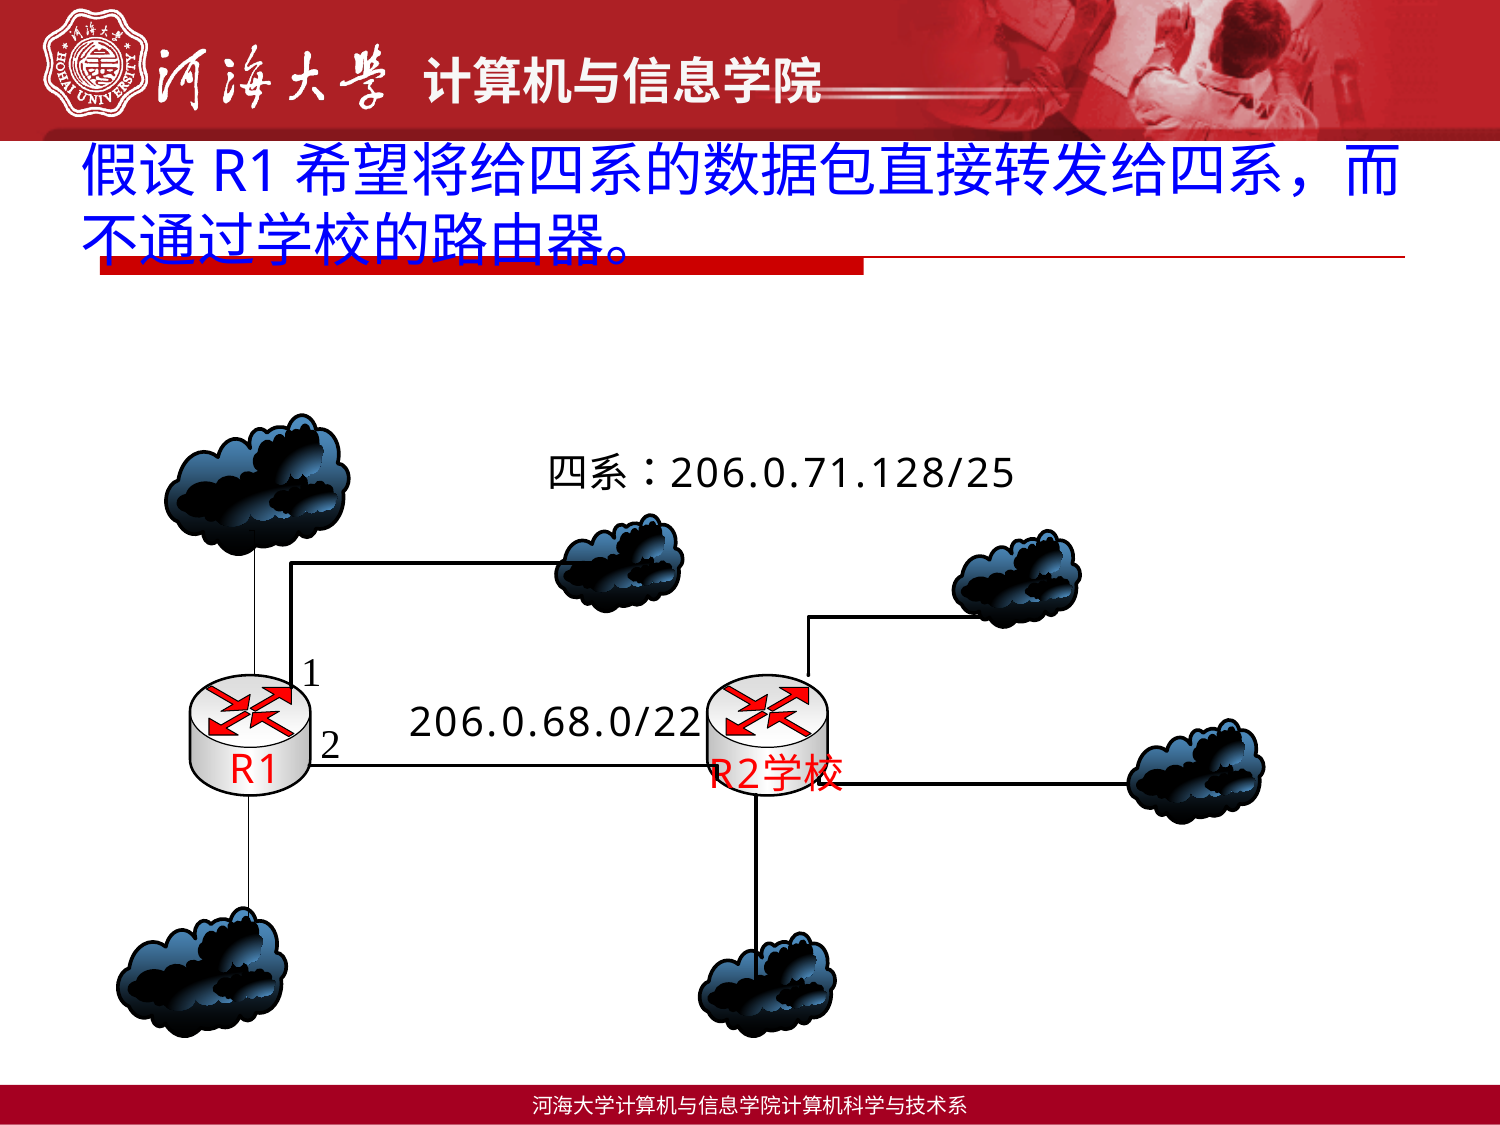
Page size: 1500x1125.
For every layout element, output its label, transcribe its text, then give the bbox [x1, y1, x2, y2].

picture [0, 0, 1500, 141]
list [111, 409, 1427, 1070]
text_box 假设R1希望将给四系的数据包直接转发给四系，而不通过学校的路由器。 [66, 125, 1472, 281]
